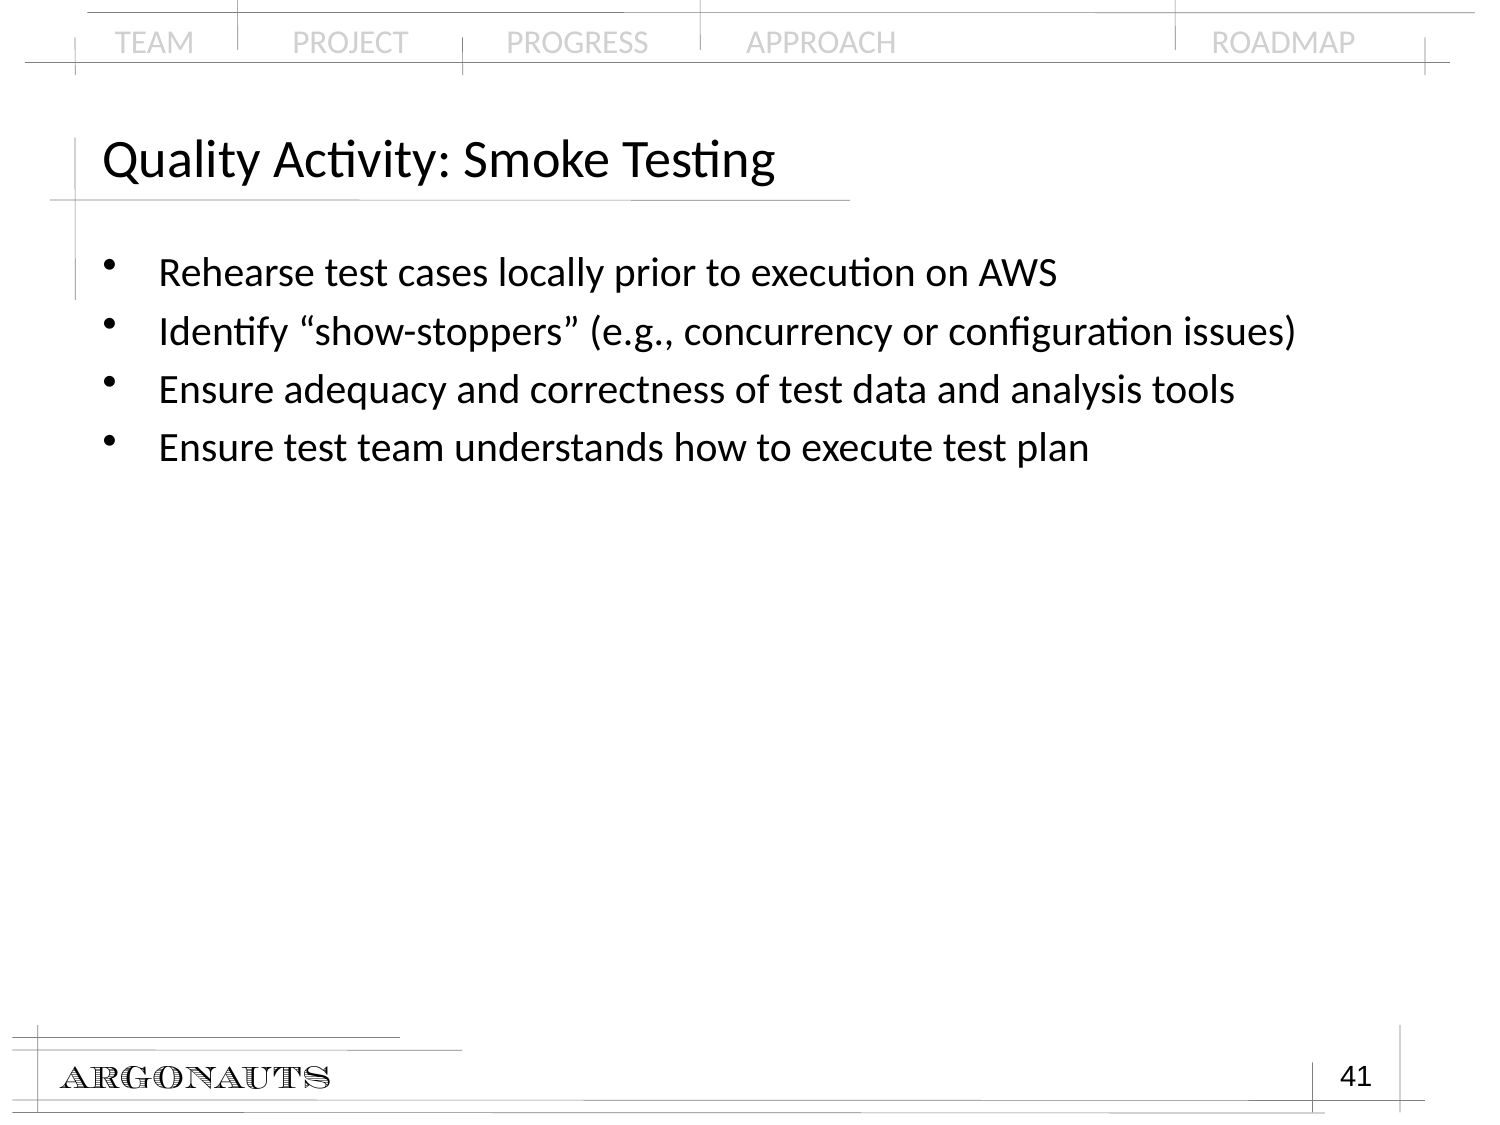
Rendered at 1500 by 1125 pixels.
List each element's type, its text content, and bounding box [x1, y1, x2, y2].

list Rehearse test cases locally prior to execution on AWS Identify “show-stoppers” (e.g., concurrency or configuration issues) Ensure adequacy and correctness of test data and analysis tools Ensure test team understands how to execute test plan [87, 237, 1413, 913]
title Quality Activity: Smoke Testing [87, 112, 1413, 200]
picture [50, 1055, 350, 1099]
slide_number 41 [1074, 1050, 1388, 1125]
